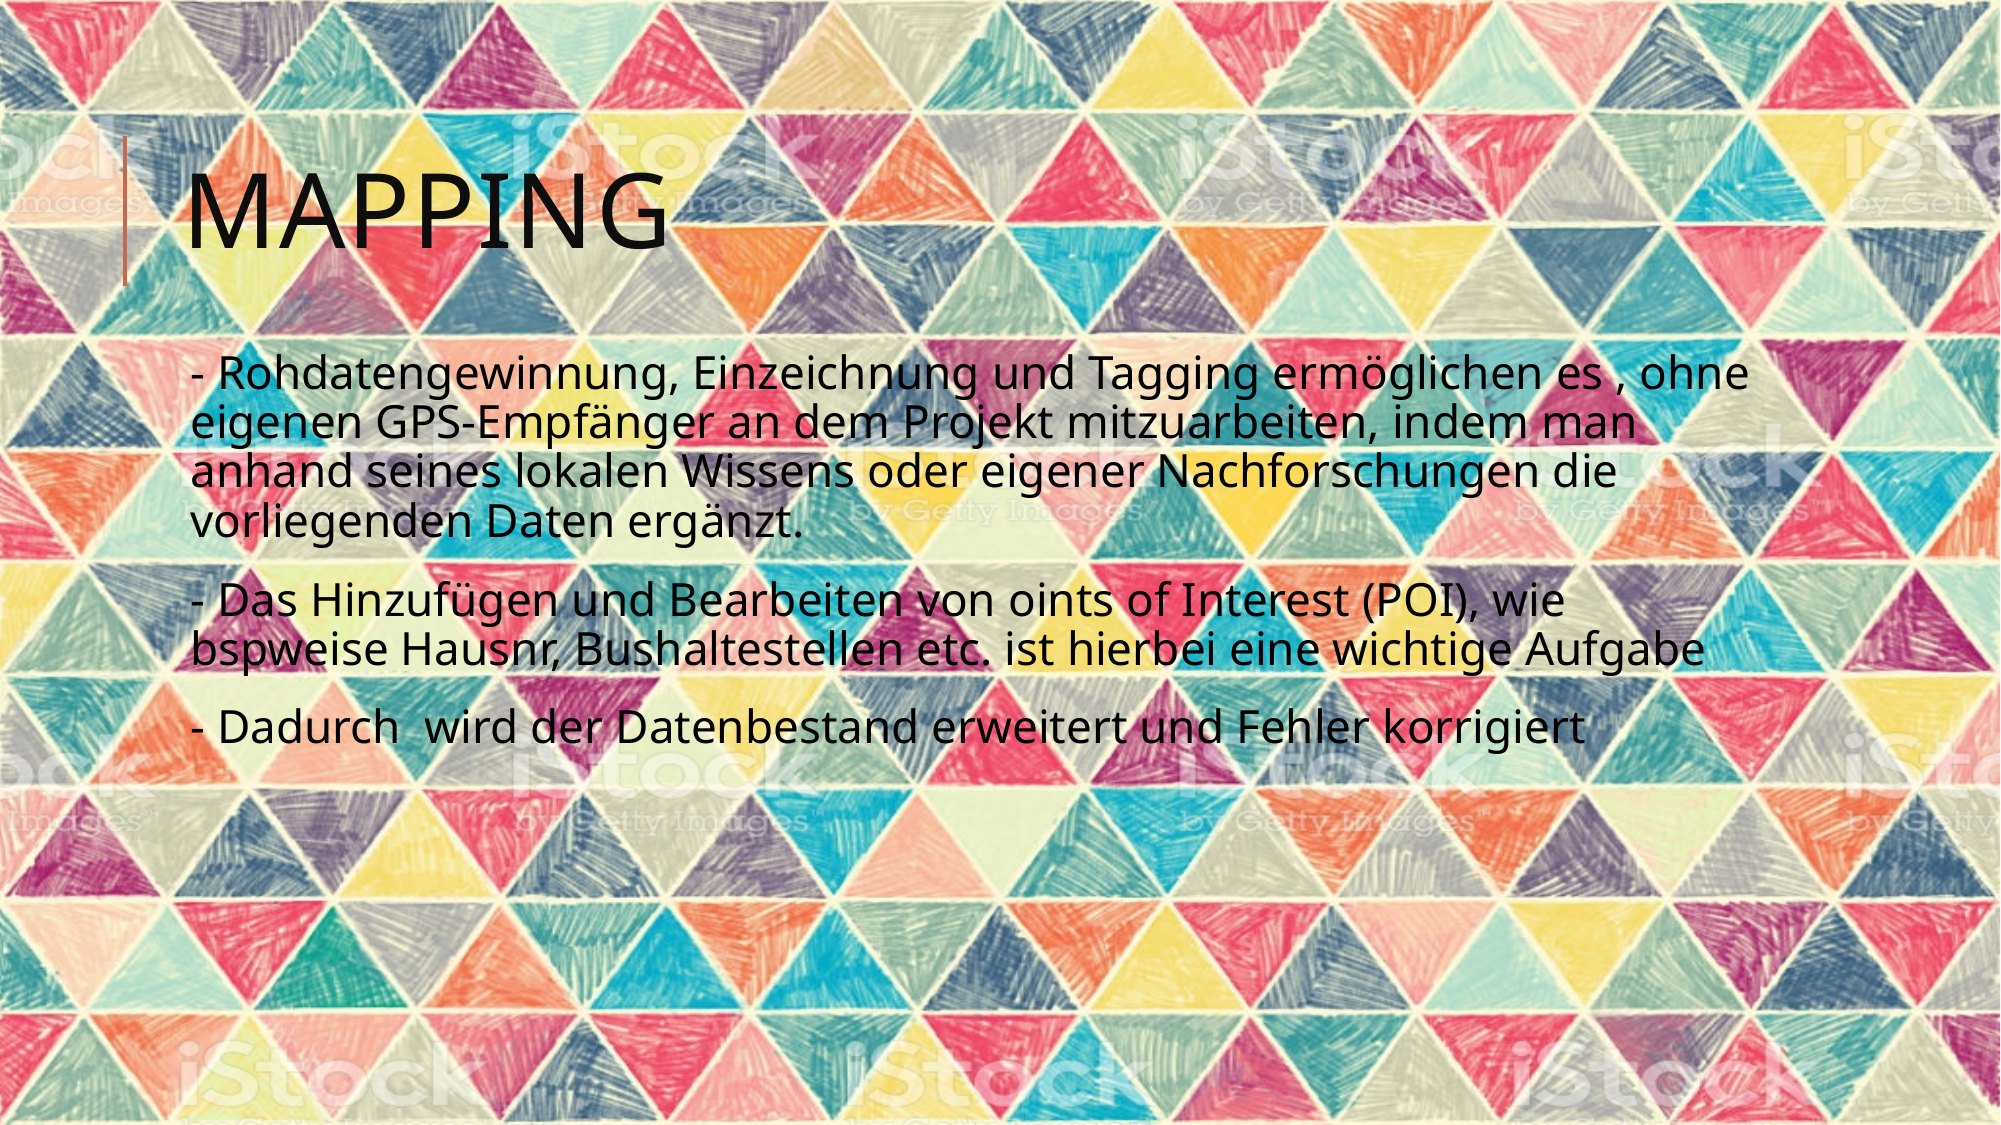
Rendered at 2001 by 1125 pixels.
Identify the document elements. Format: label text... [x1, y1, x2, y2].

picture [0, 0, 2001, 1125]
title Mapping [168, 96, 1763, 342]
list - Rohdatengewinnung, Einzeichnung und Tagging ermöglichen es , ohne eigenen GPS-Empfänger an dem Projekt mitzuarbeiten, indem man anhand seines lokalen Wissens oder eigener Nachforschungen die vorliegenden Daten ergänzt. - Das Hinzufügen und Bearbeiten von oints of Interest (POI), wie bspweise Hausnr, Bushaltestellen etc. ist hierbei eine wichtige Aufgabe - Dadurch wird der Datenbestand erweitert und Fehler korrigiert [168, 342, 1763, 1094]
